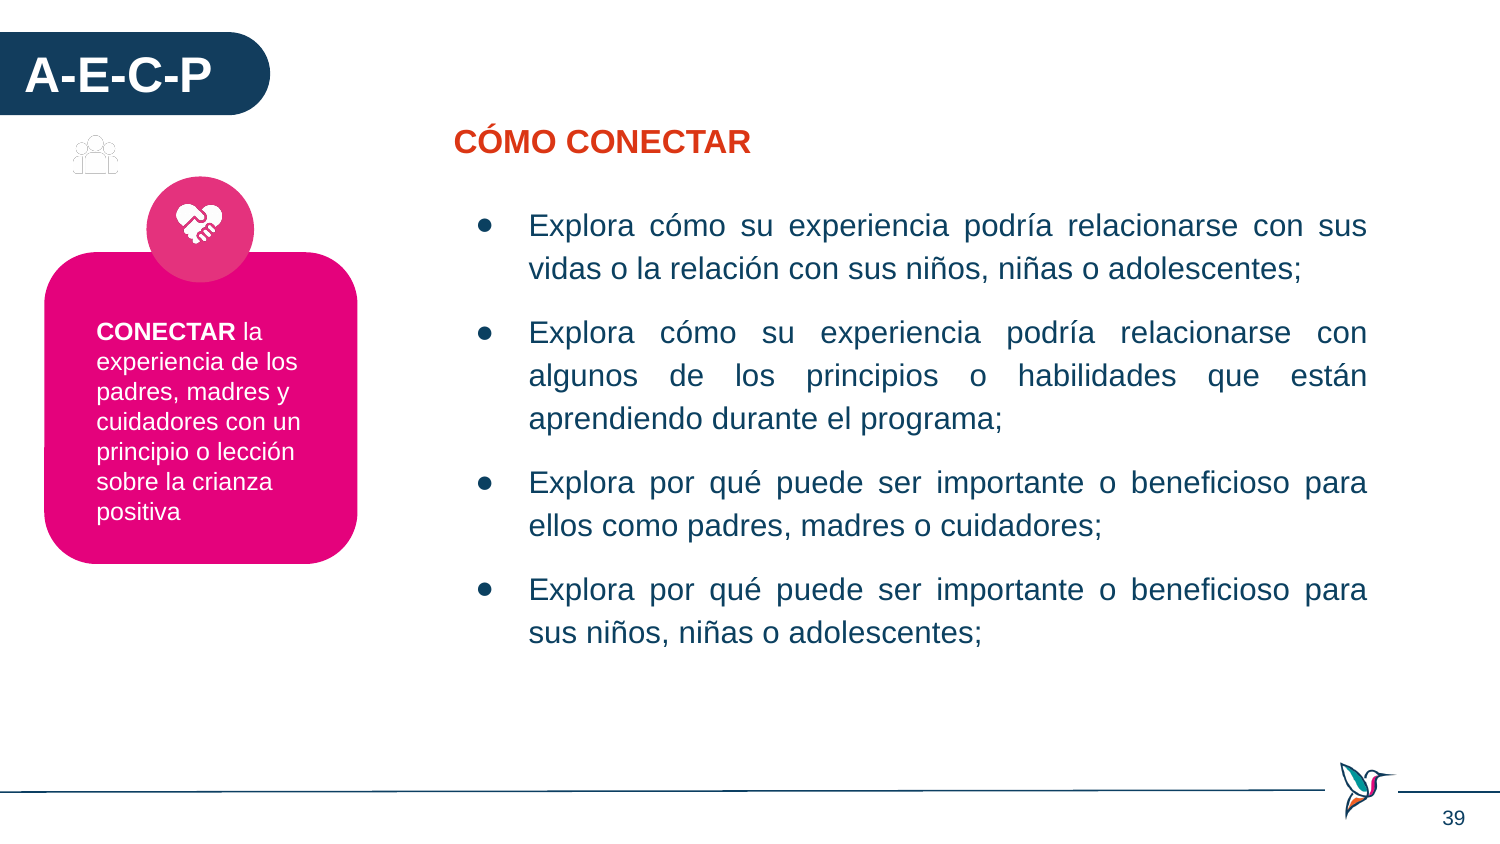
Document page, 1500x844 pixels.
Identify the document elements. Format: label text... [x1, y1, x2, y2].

picture [176, 201, 222, 246]
picture [1338, 759, 1398, 823]
text_box CÓMO CONECTAR Explora cómo su experiencia podría relacionarse con sus vidas o la relación con sus niños, niñas o adolescentes; Explora cómo su experiencia podría relacionarse con algunos de los principios o habilidades que están aprendiendo durante el programa; Explora por qué puede ser importante o beneficioso para ellos como padres, madres o cuidadores; Explora por qué puede ser importante o beneficioso para sus niños, niñas o adolescentes; [438, 112, 1384, 726]
picture [73, 131, 119, 177]
text_box [146, 176, 255, 283]
text_box CONECTAR la experiencia de los padres, madres y cuidadores con un principio o lección sobre la crianza positiva [44, 252, 358, 564]
text_box A-E-C-P [9, 35, 592, 111]
text_box [0, 32, 247, 116]
